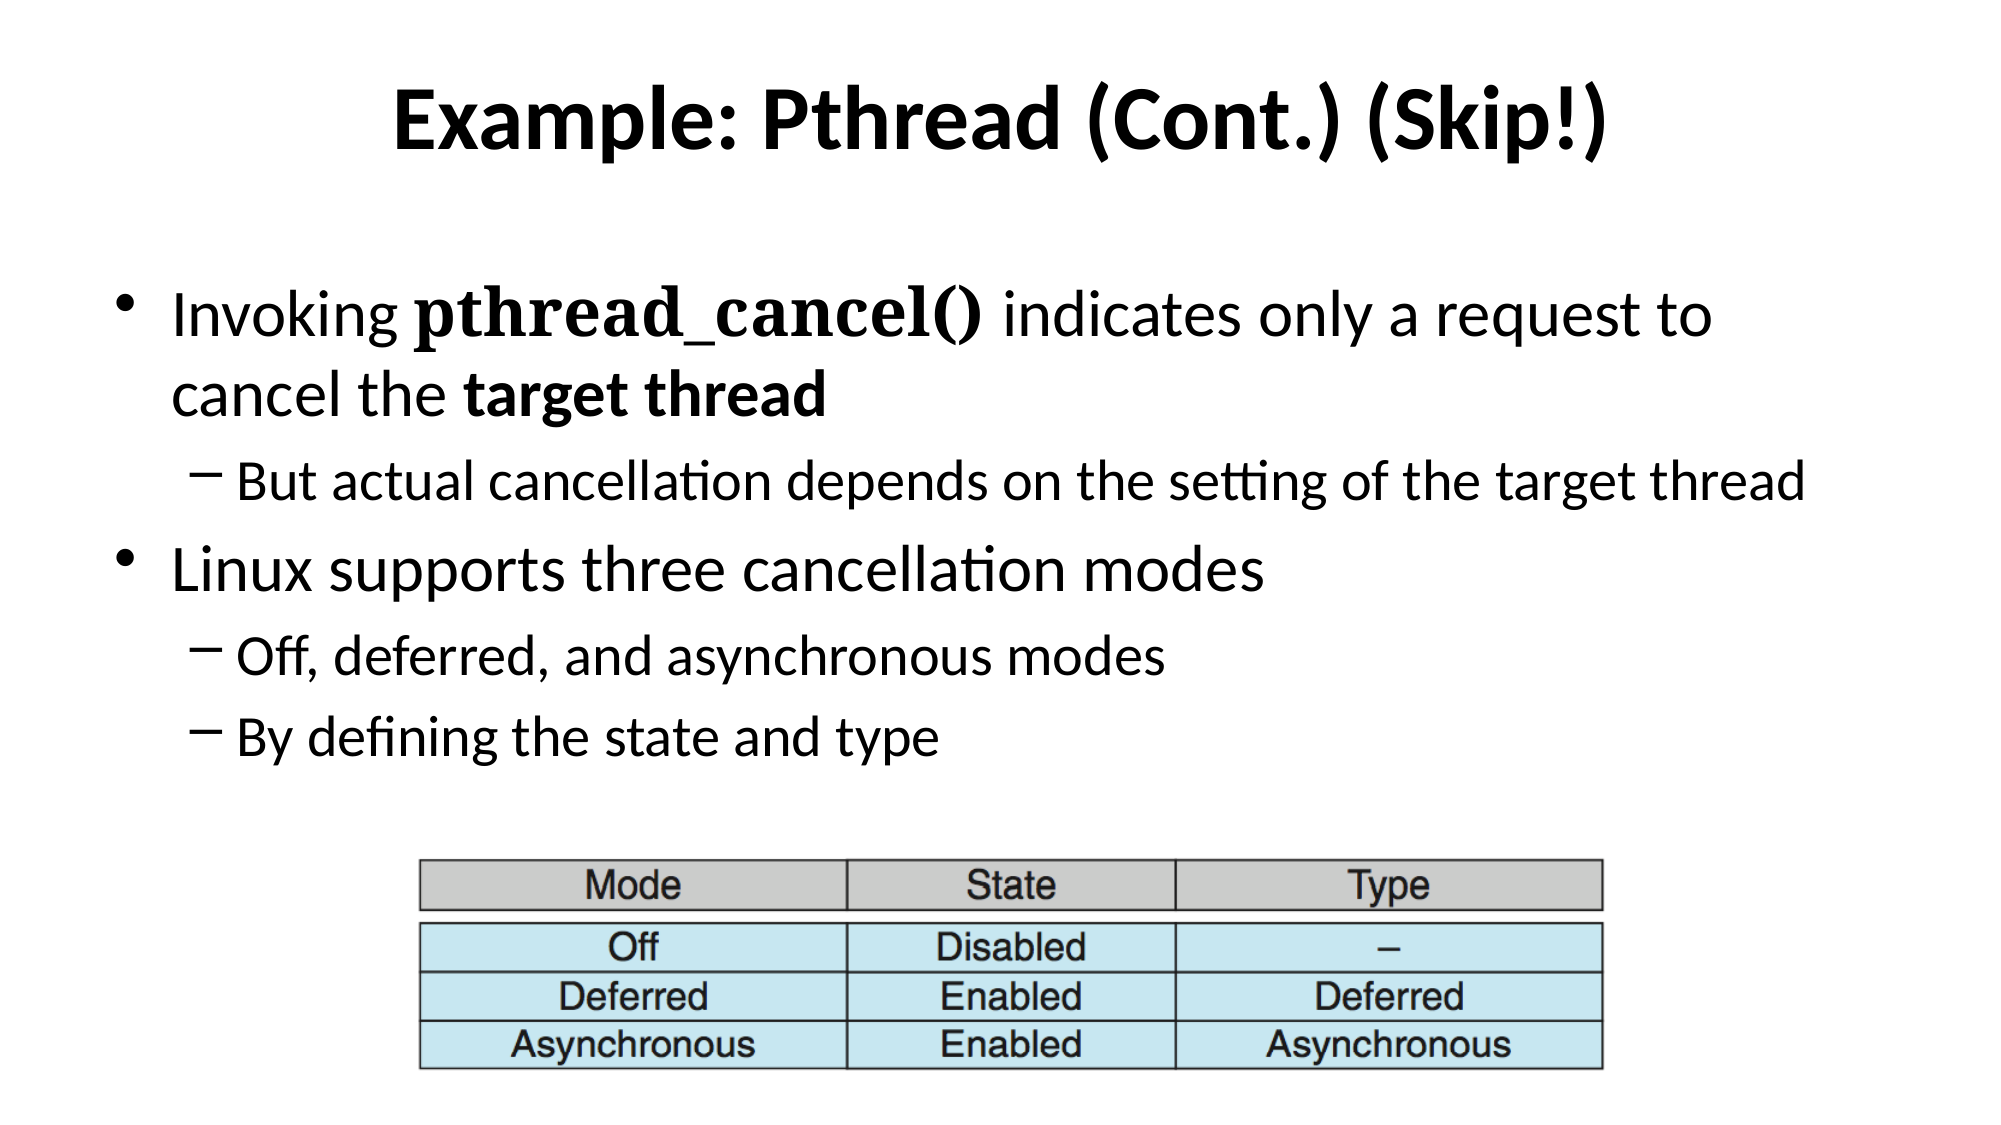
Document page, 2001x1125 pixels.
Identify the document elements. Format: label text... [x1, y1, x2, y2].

title Example: Pthread (Cont.) (Skip!) [102, 18, 1903, 207]
picture [385, 833, 1630, 1092]
list Invoking pthread_cancel() indicates only a request to cancel the target thread But actual cancellation depends on the setting of the target thread Linux supports three cancellation modes Off, deferred, and asynchronous modes By defining the state and type [99, 262, 1901, 1006]
